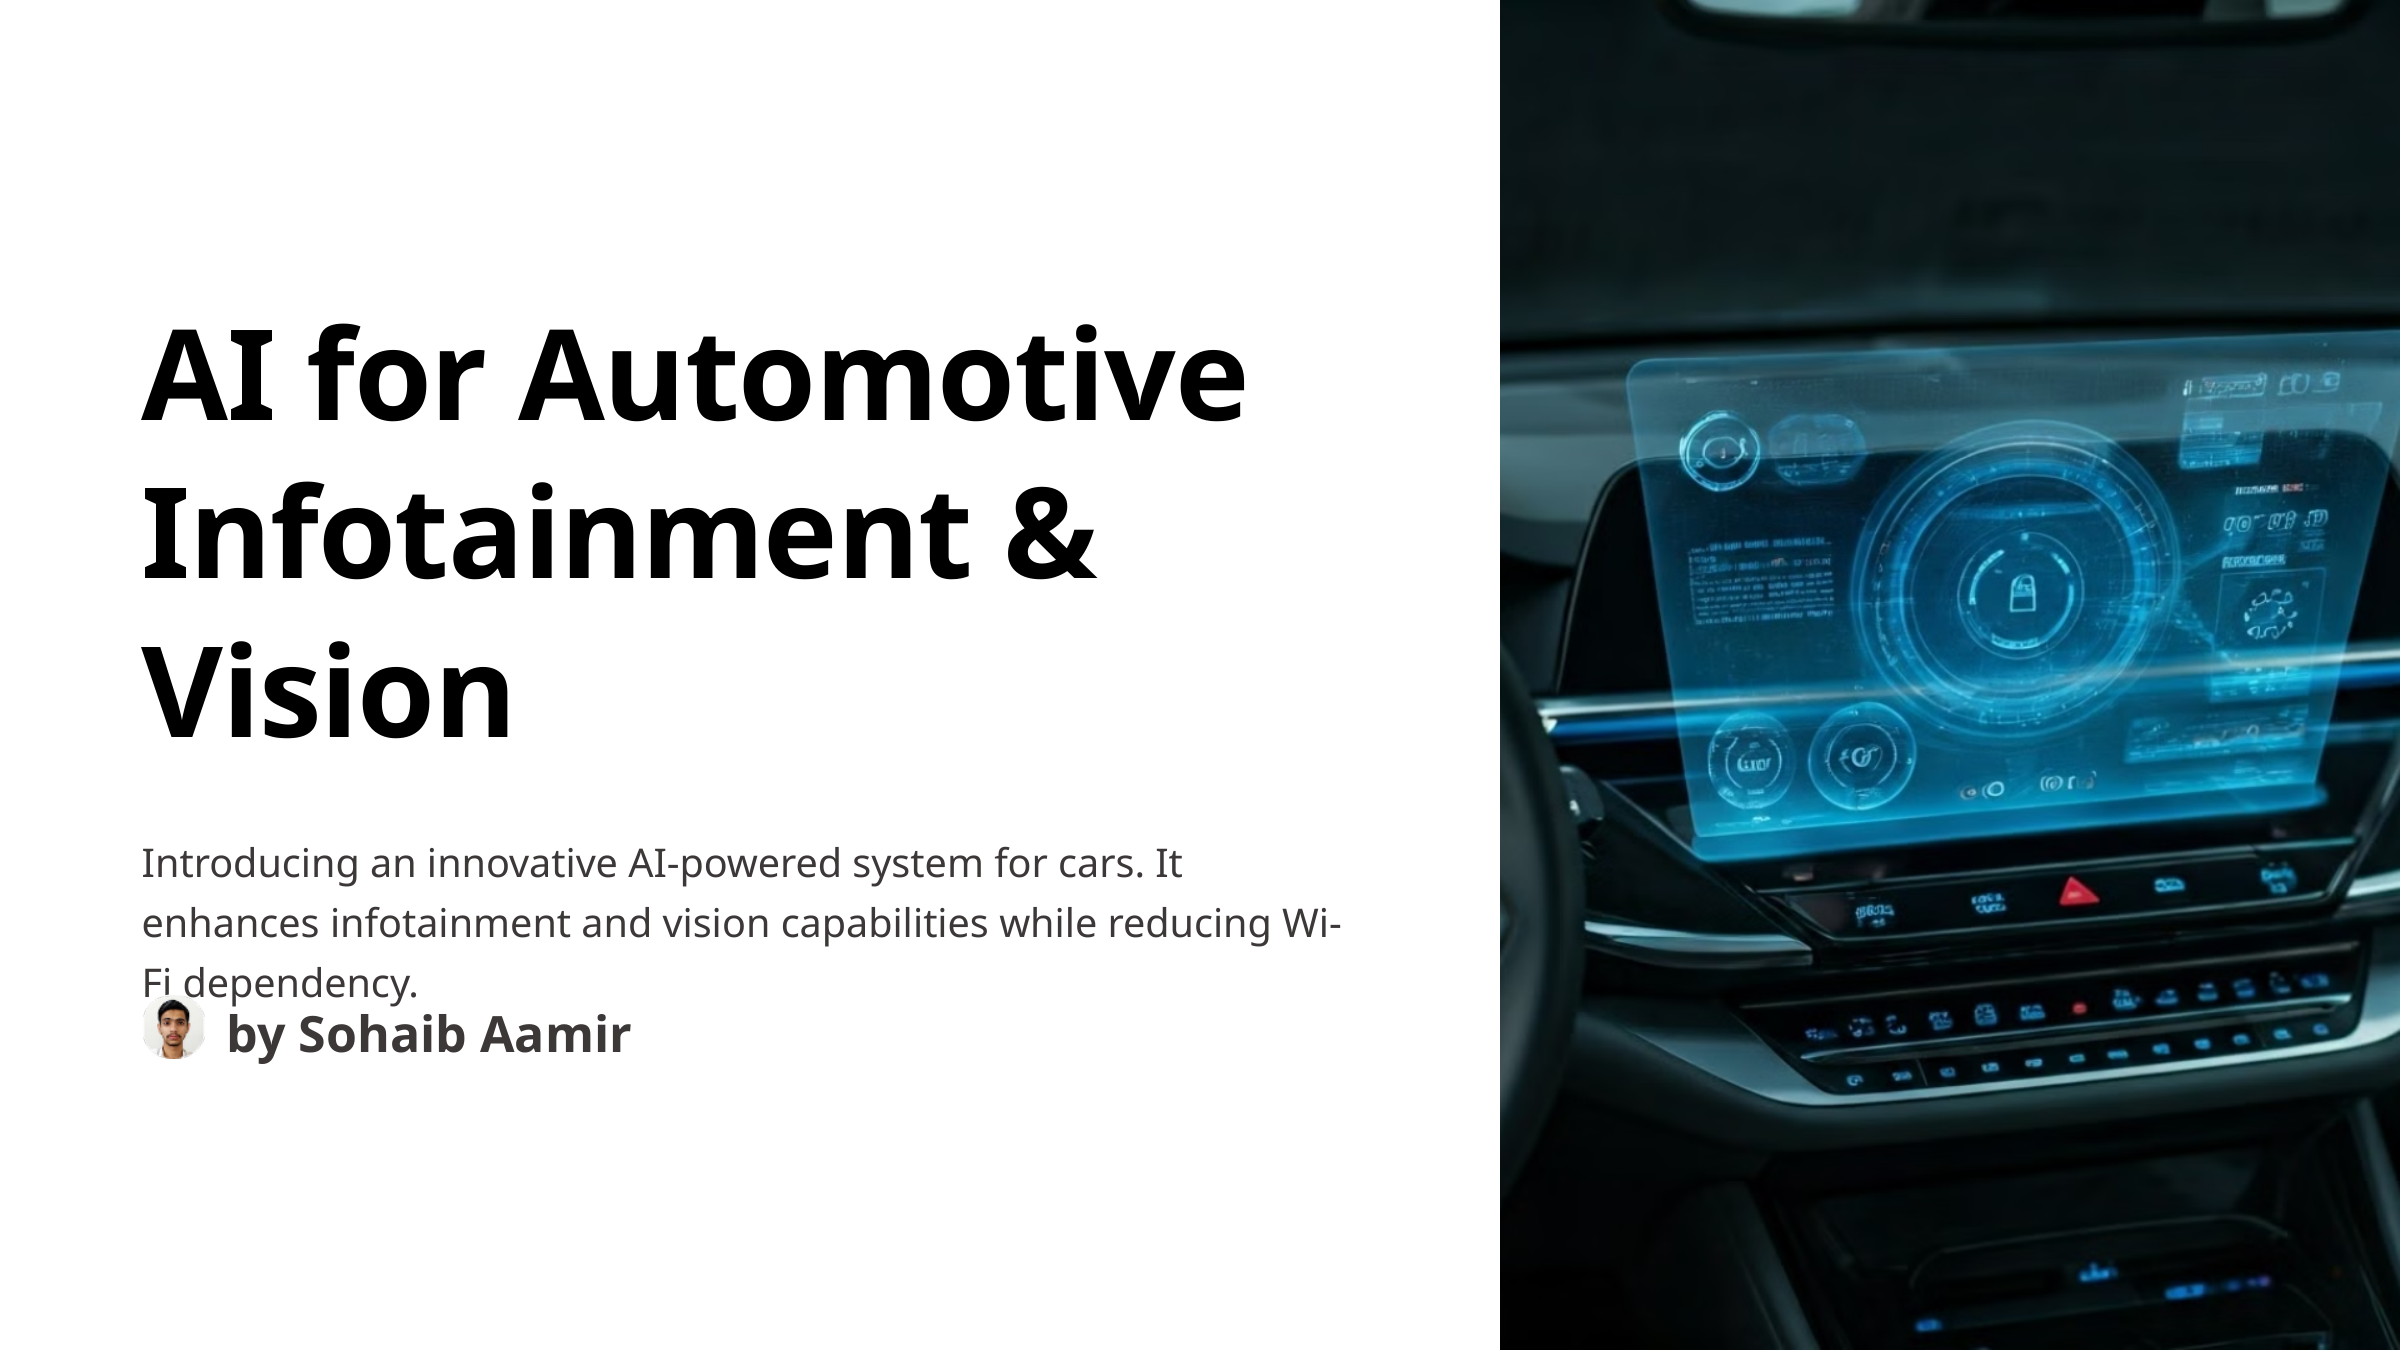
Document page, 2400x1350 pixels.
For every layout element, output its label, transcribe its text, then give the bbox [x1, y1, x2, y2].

picture [1499, 0, 2400, 1350]
text_box AI for Automotive Infotainment & Vision [141, 287, 1359, 764]
text_box by Sohaib Aamir [226, 991, 591, 1063]
picture [142, 995, 206, 1059]
text_box Introducing an innovative AI-powered system for cars. It enhances infotainment and vision capabilities while reducing Wi-Fi dependency. [141, 824, 1359, 947]
